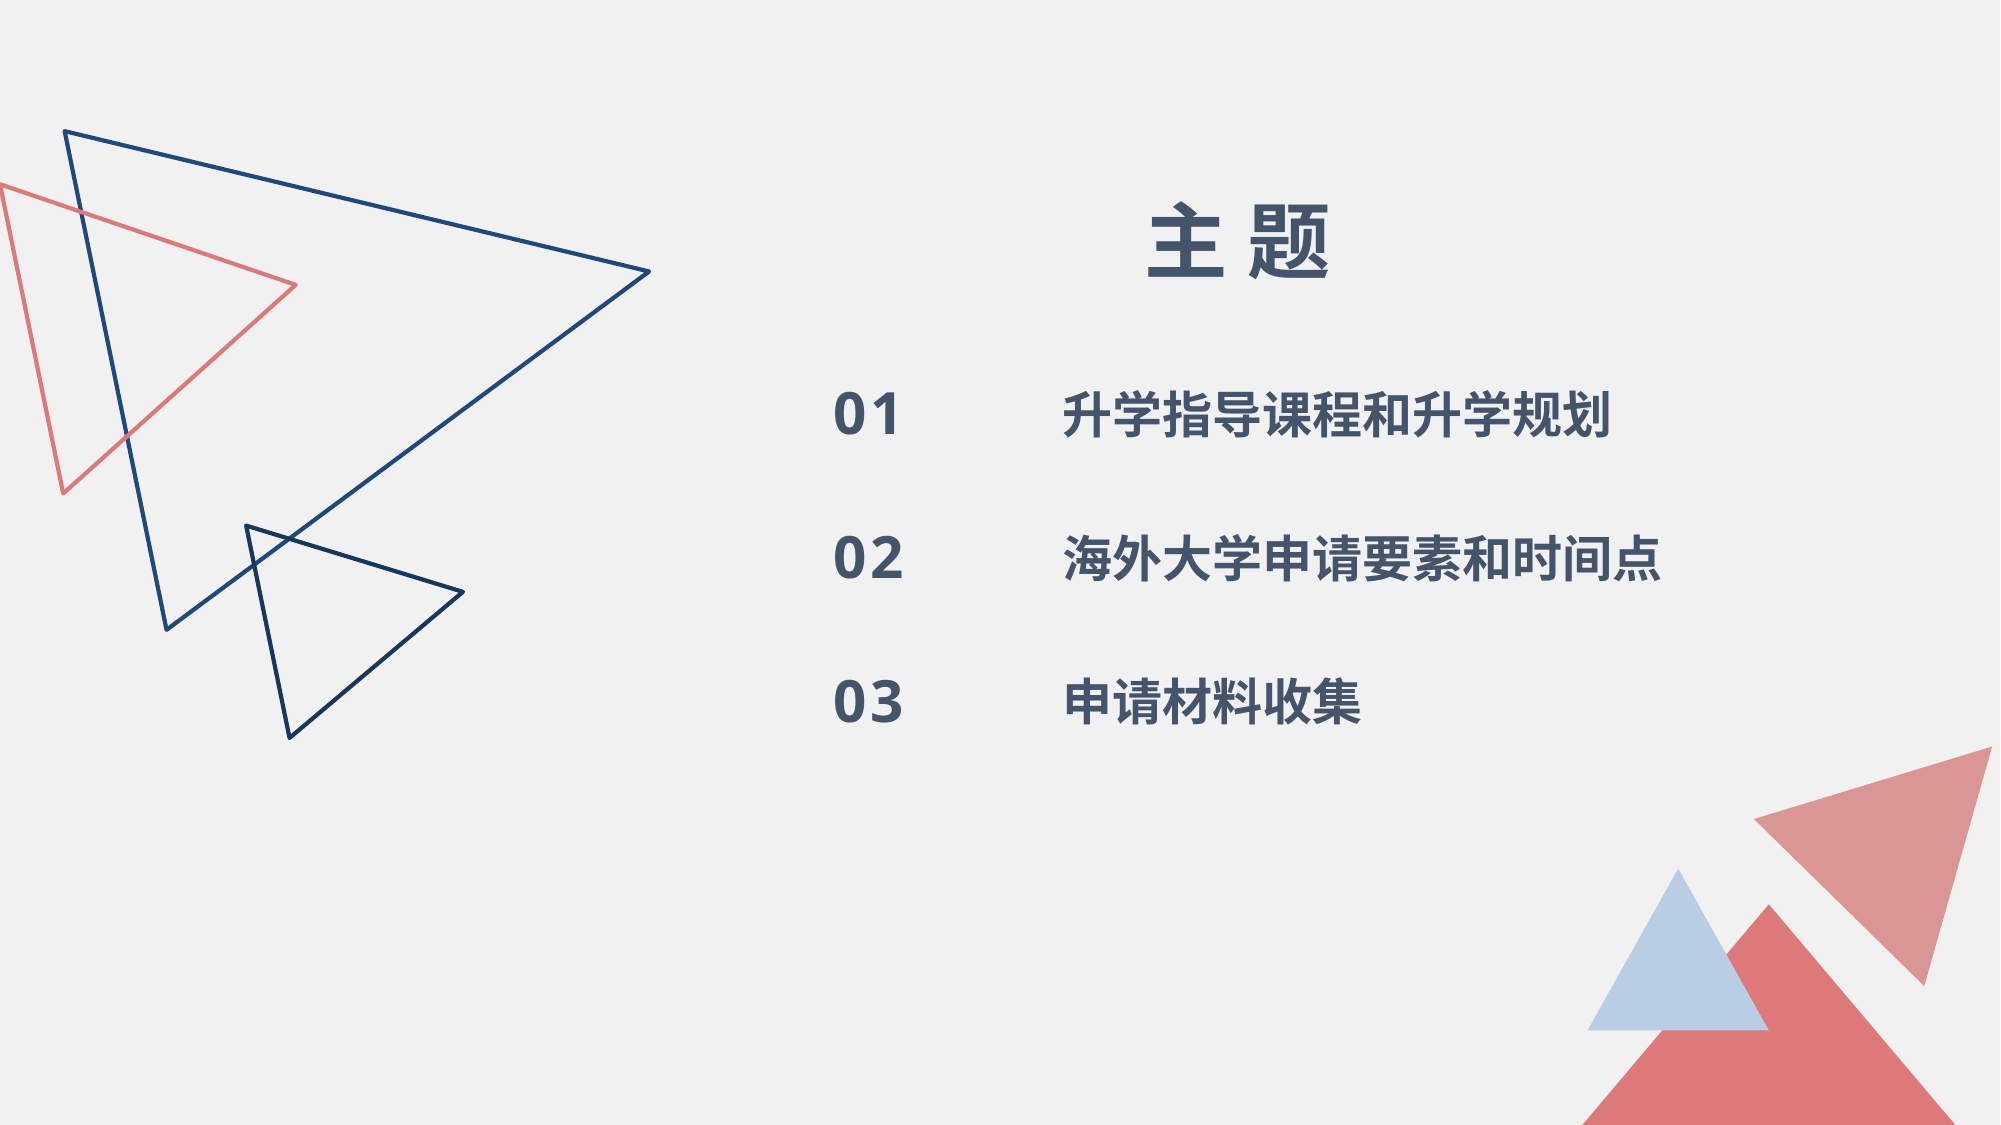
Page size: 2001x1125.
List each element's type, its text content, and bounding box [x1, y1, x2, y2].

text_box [28, 71, 655, 721]
text_box [1580, 902, 1958, 1125]
text_box [1585, 866, 1771, 1033]
text_box 申请材料收集 [1047, 645, 1750, 738]
text_box 主 题 [849, 181, 1625, 297]
text_box 海外大学申请要素和时间点 [1047, 501, 1726, 595]
text_box 01 02 03 [831, 373, 971, 807]
text_box 升学指导课程和升学规划 [1047, 358, 1637, 452]
text_box [1751, 744, 1995, 989]
